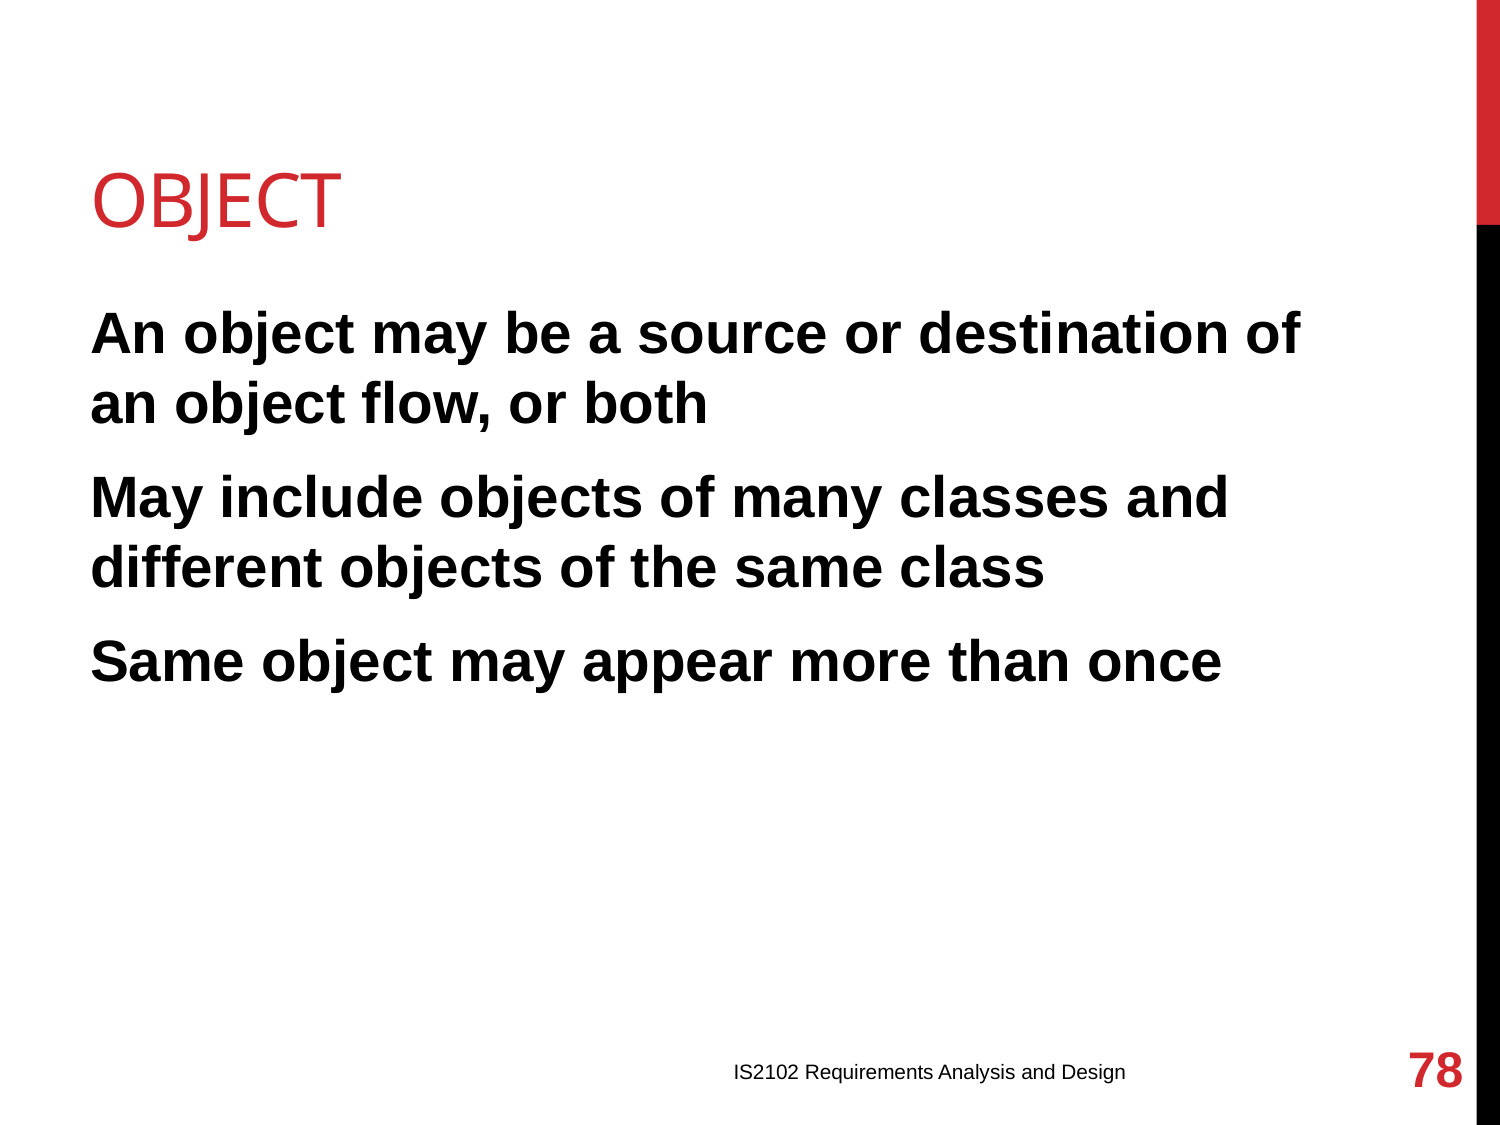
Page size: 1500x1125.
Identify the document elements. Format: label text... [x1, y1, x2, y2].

slide_number 78 [1262, 1037, 1479, 1098]
footer IS2102 Requirements Analysis and Design [718, 1051, 1238, 1112]
list An object may be a source or destination of an object flow, or both May include objects of many classes and different objects of the same class Same object may appear more than once [75, 287, 1325, 1005]
title Object [75, 25, 1025, 250]
